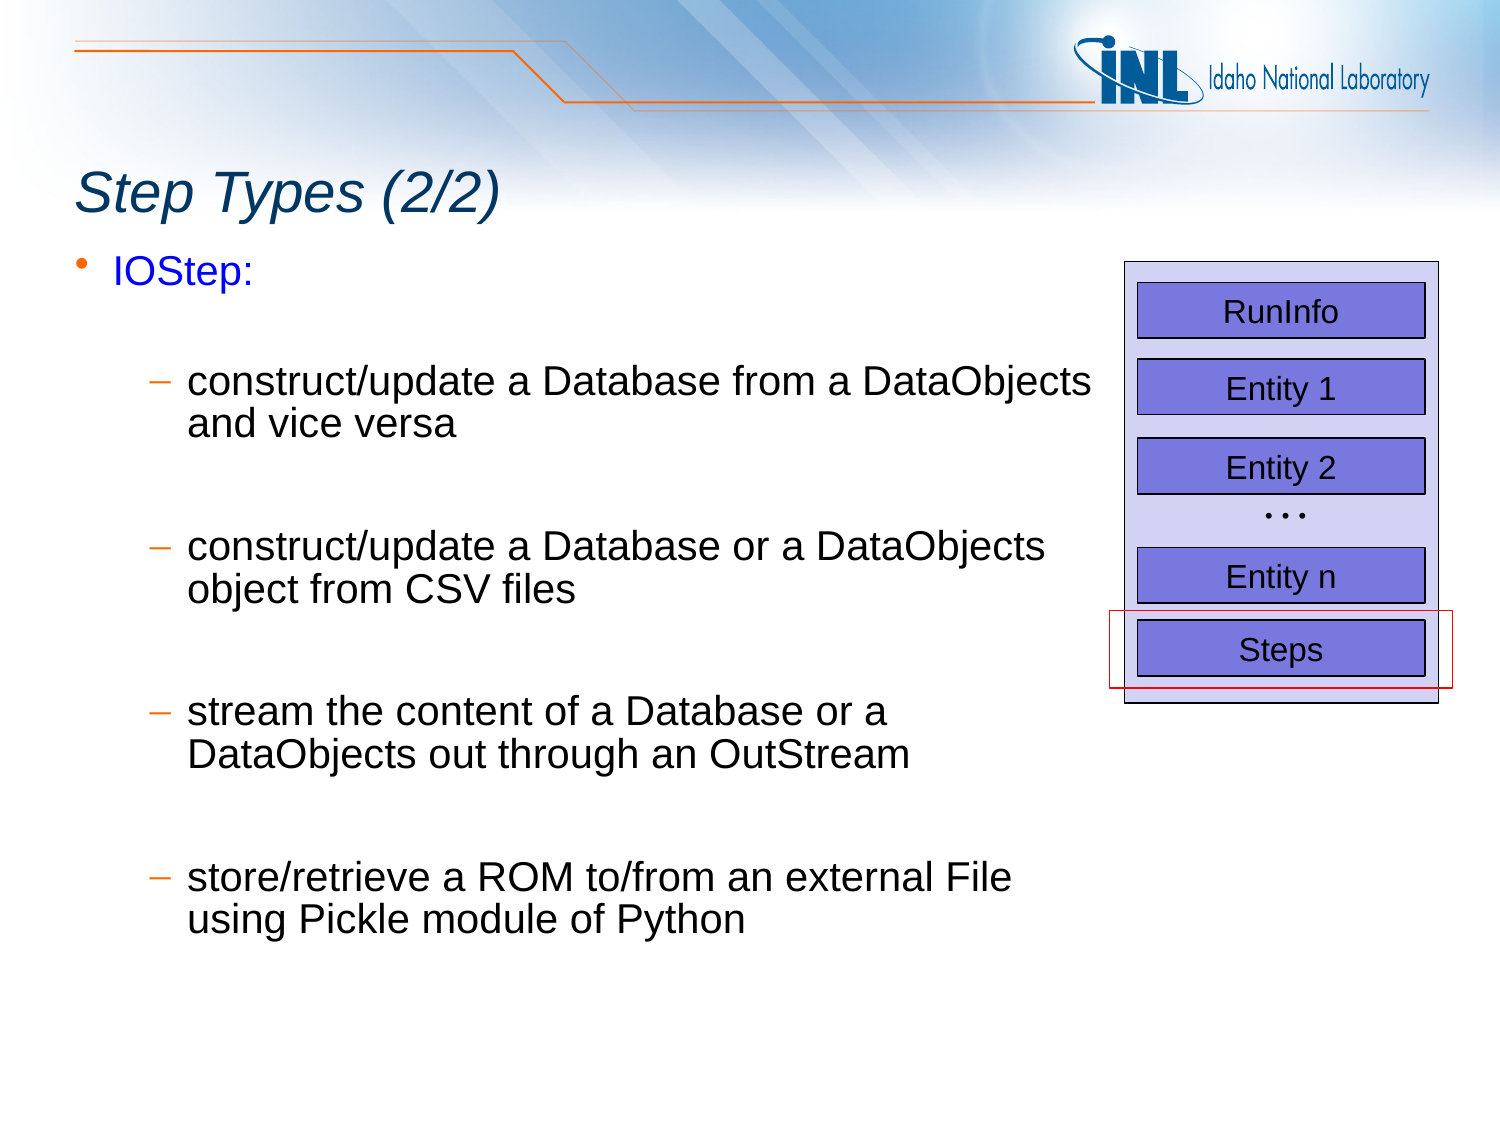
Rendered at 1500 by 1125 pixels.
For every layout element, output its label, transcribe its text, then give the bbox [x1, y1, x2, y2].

picture [0, 0, 1500, 1125]
text_box Entity 1 [1137, 358, 1425, 415]
text_box RunInfo [1137, 282, 1425, 339]
text_box … [1245, 461, 1326, 537]
text_box Entity n [1137, 547, 1425, 604]
text_box [1124, 261, 1439, 610]
text_box [1109, 610, 1453, 688]
text_box [1124, 688, 1439, 703]
text_box Entity 2 [1137, 438, 1425, 494]
title Step Types (2/2) [74, 164, 1426, 227]
list IOStep: construct/update a Database from a DataObjects and vice versa construct/update a Database or a DataObjects object from CSV files stream the content of a Database or a DataObjects out through an OutStream store/retrieve a ROM to/from an external File using Pickle module of Python [74, 251, 1110, 1049]
